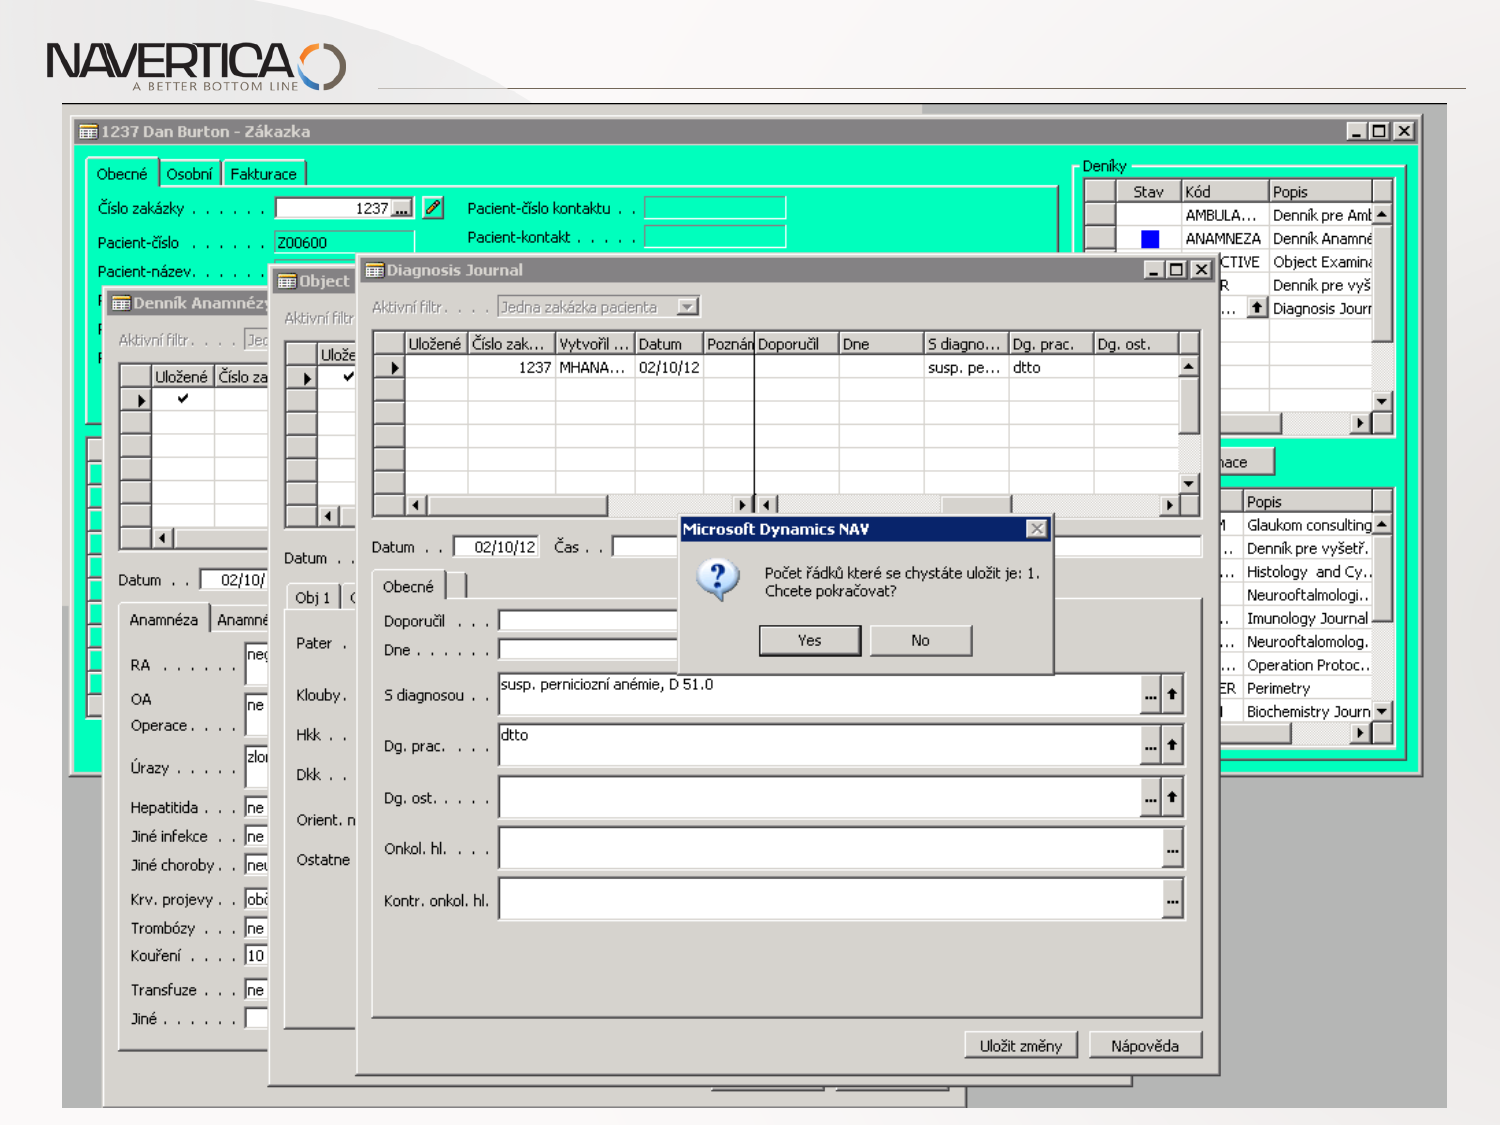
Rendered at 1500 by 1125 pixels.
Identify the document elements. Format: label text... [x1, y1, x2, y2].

slide_number 28 [1110, 1065, 1461, 1125]
picture [0, 0, 1500, 1125]
